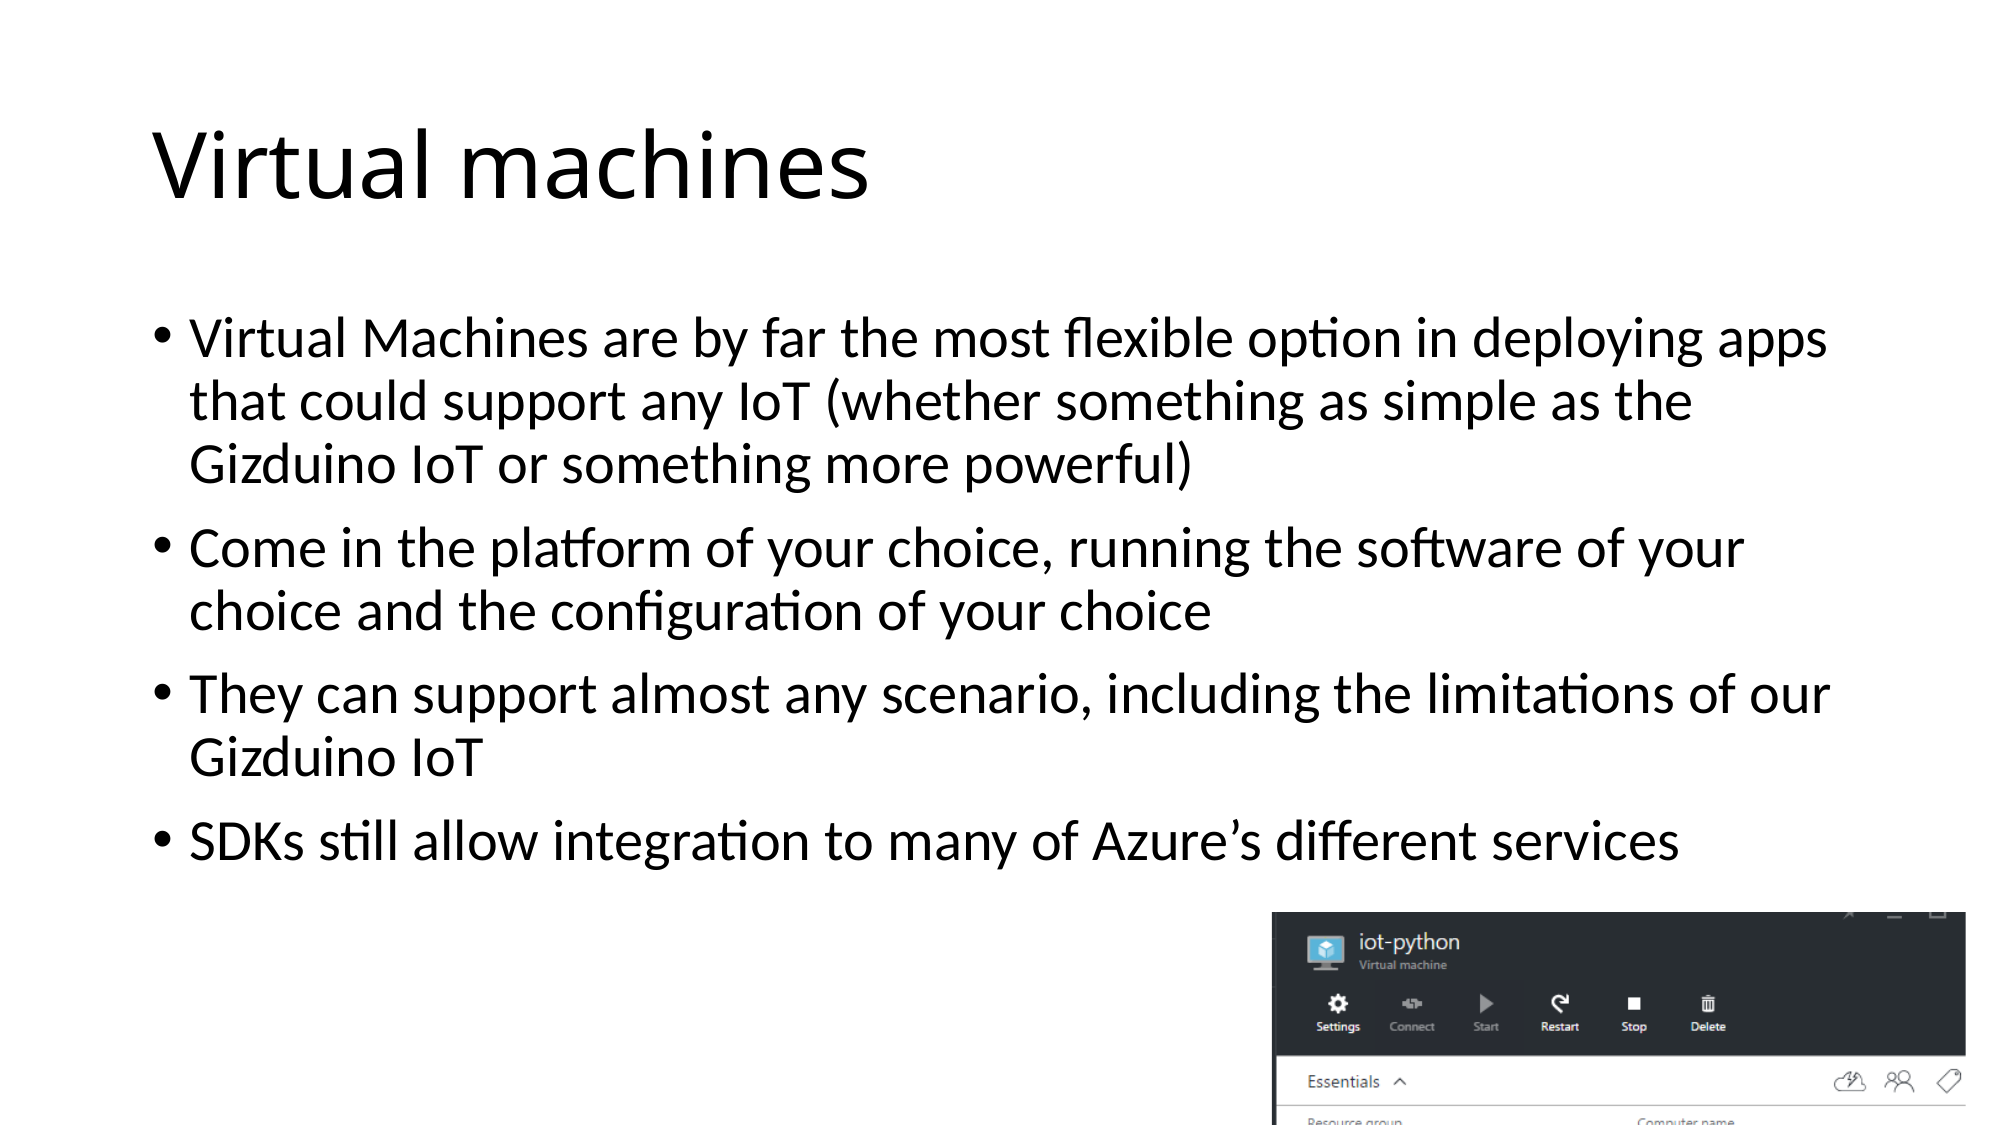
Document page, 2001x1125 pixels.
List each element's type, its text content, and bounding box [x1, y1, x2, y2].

picture [1271, 912, 1966, 1125]
list Virtual Machines are by far the most flexible option in deploying apps that could support any IoT (whether something as simple as the Gizduino IoT or something more powerful) Come in the platform of your choice, running the software of your choice and the configuration of your choice They can support almost any scenario, including the limitations of our Gizduino IoT SDKs still allow integration to many of Azure’s different services [137, 299, 1863, 1014]
title Virtual machines [137, 59, 1863, 278]
